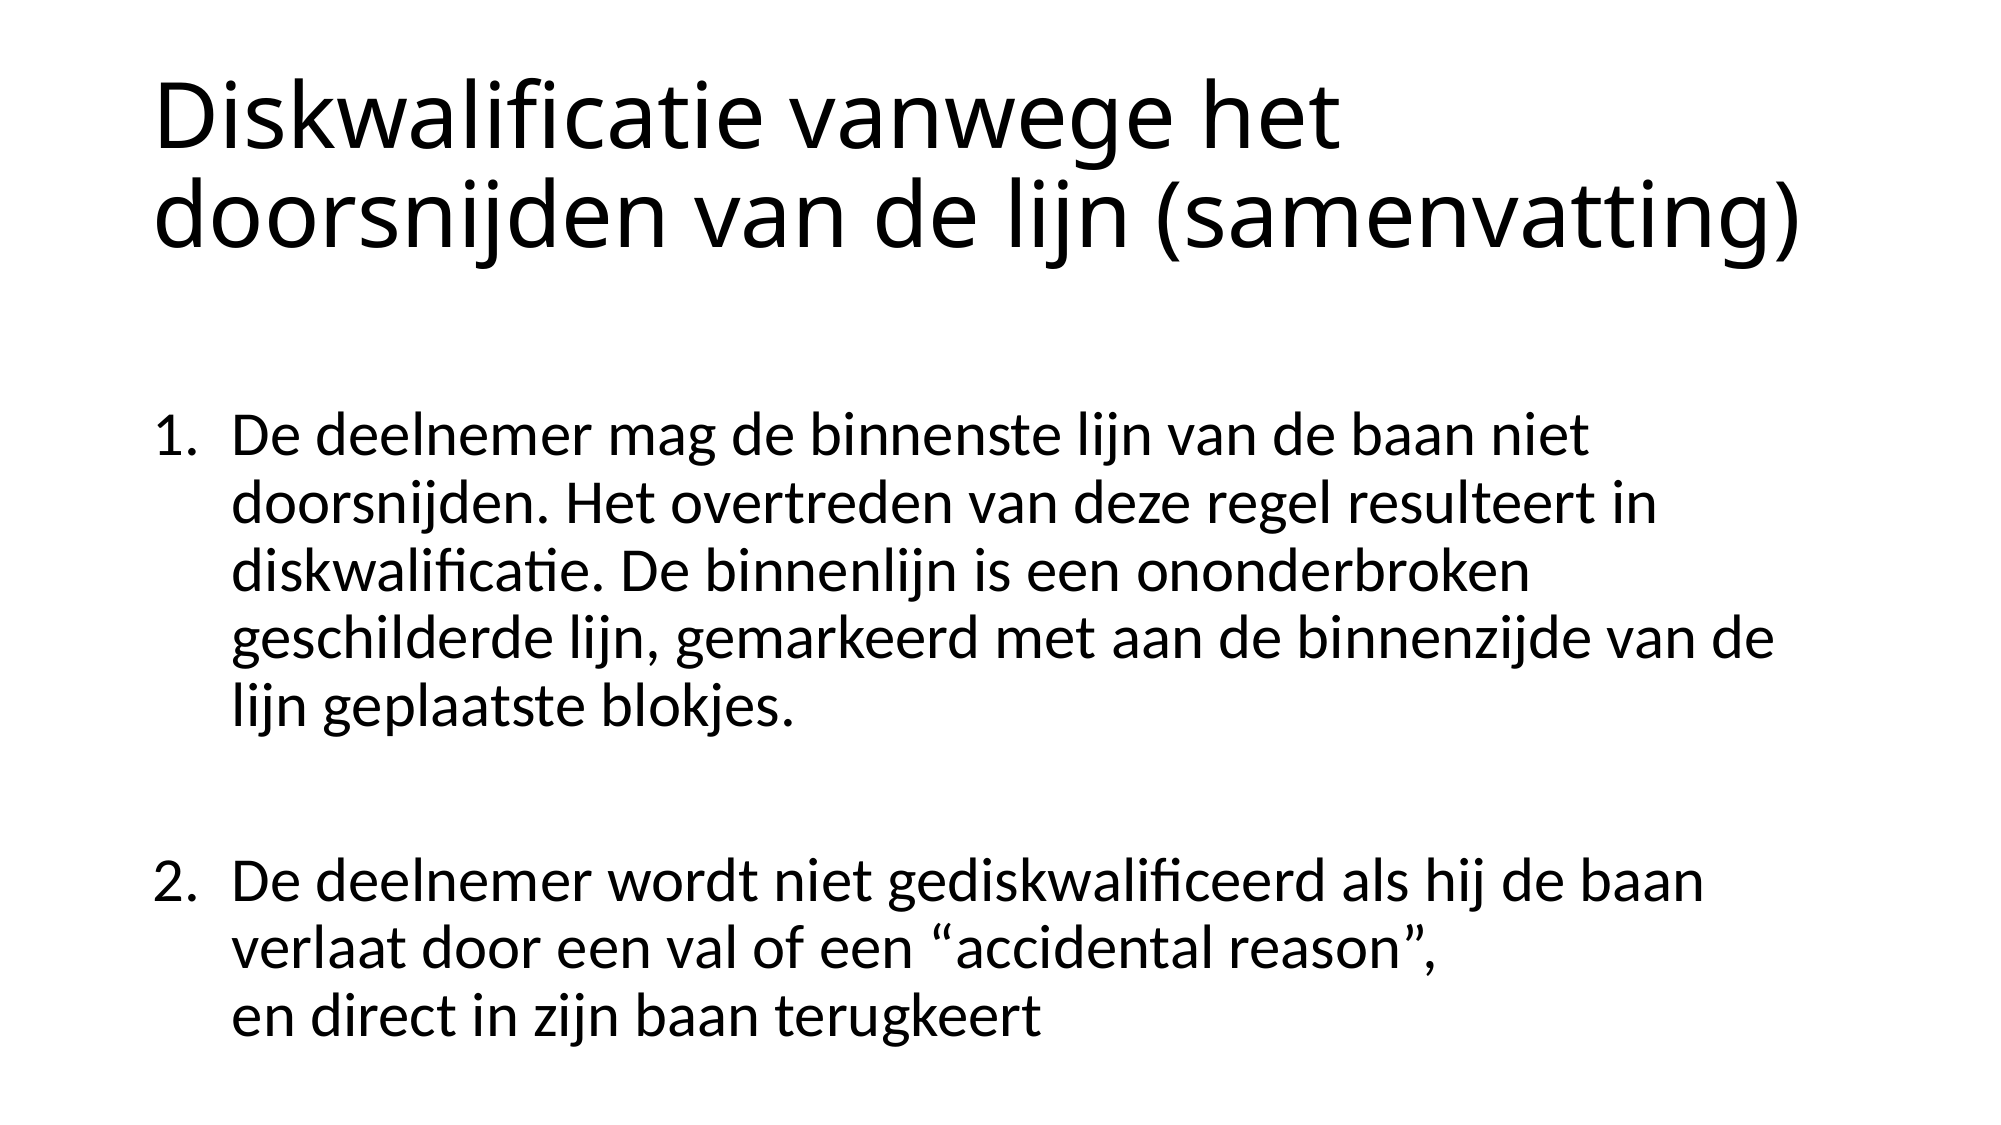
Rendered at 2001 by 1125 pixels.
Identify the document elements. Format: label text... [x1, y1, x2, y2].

title Diskwalificatie vanwege het doorsnijden van de lijn (samenvatting) [137, 59, 1863, 278]
list De deelnemer mag de binnenste lijn van de baan niet doorsnijden. Het overtreden van deze regel resulteert in diskwalificatie. De binnenlijn is een ononderbroken geschilderde lijn, gemarkeerd met aan de binnenzijde van de lijn geplaatste blokjes. De deelnemer wordt niet gediskwalificeerd als hij de baan verlaat door een val of een “accidental reason”, en direct in zijn baan terugkeert [137, 299, 1863, 1066]
